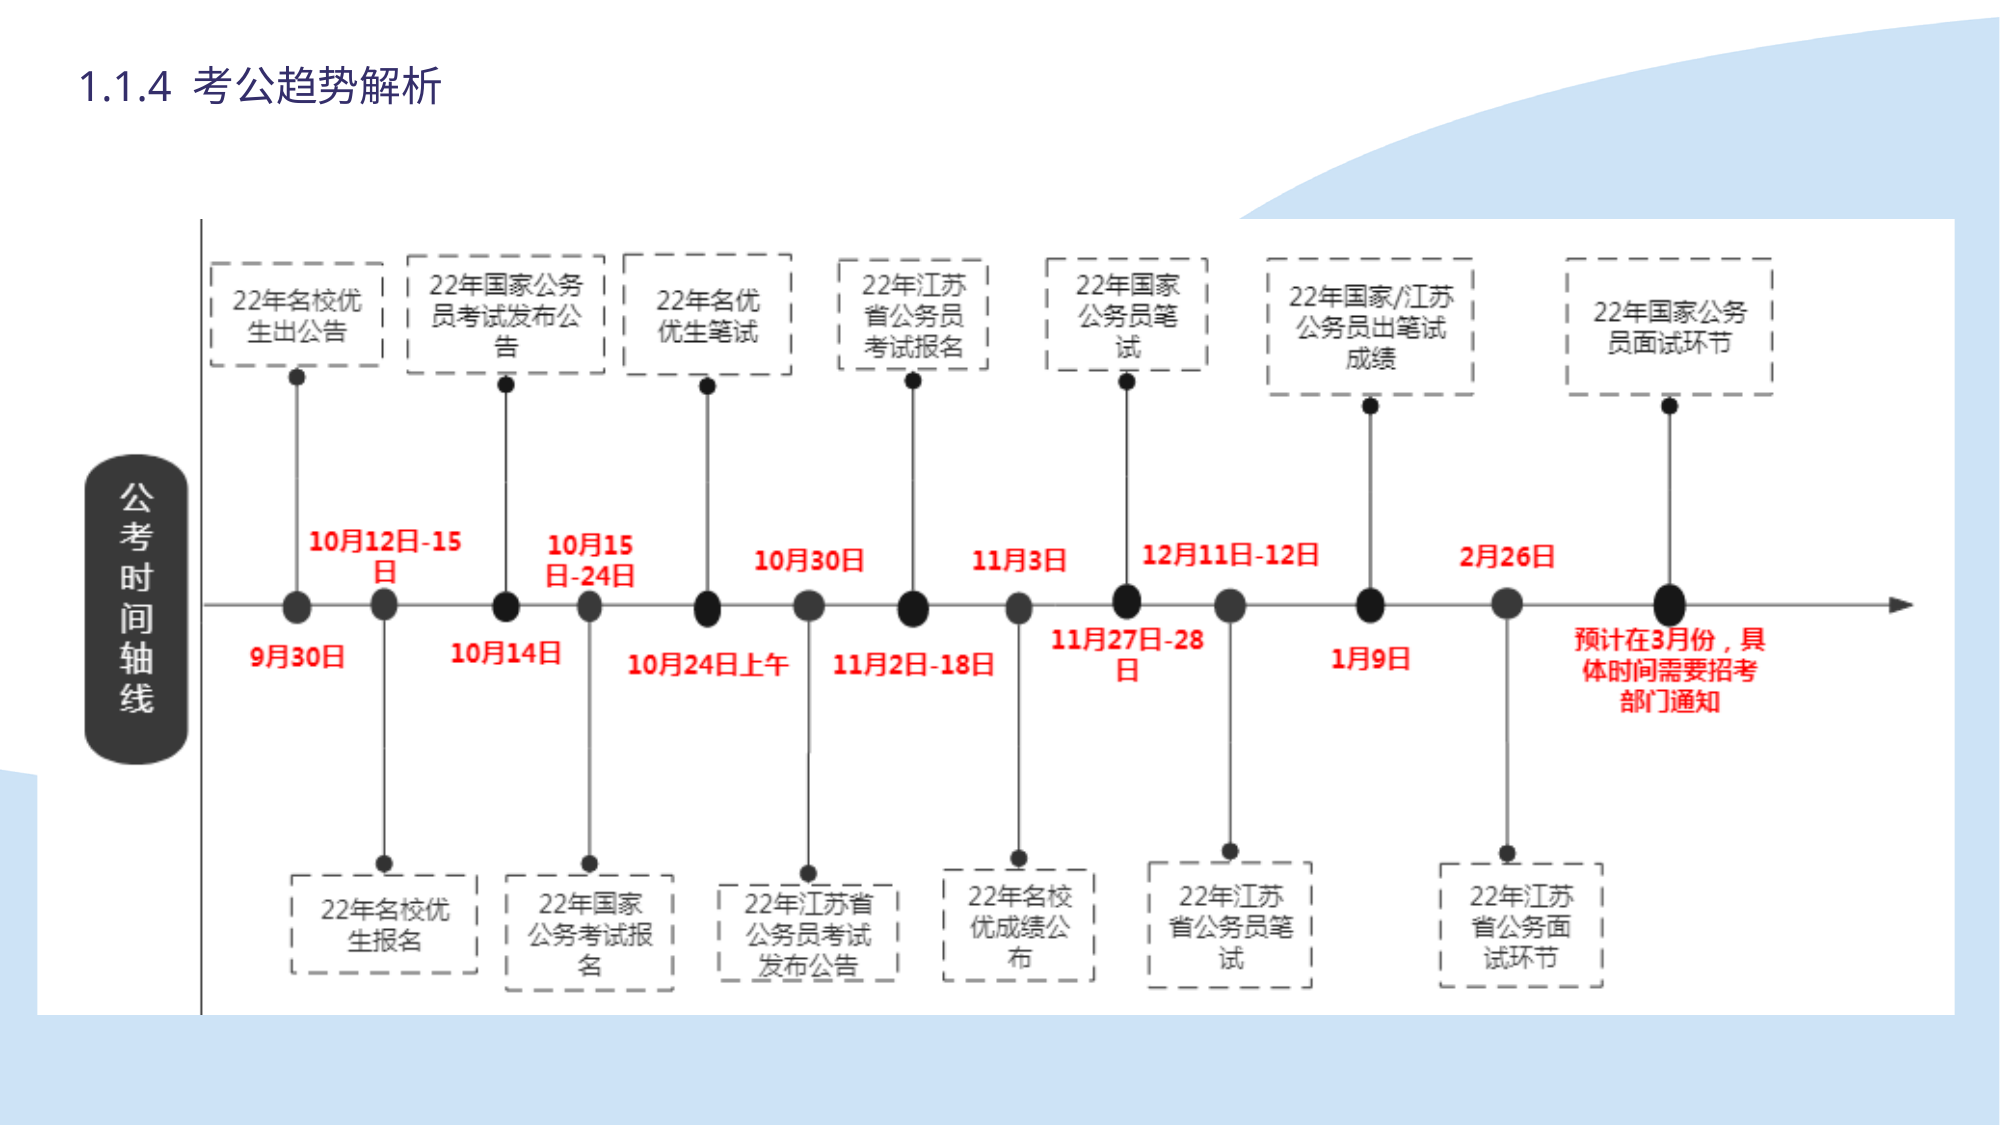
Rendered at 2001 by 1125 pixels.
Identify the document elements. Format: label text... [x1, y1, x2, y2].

text_box 1.1.4 考公趋势解析 [62, 52, 459, 118]
picture [0, 0, 2000, 1125]
